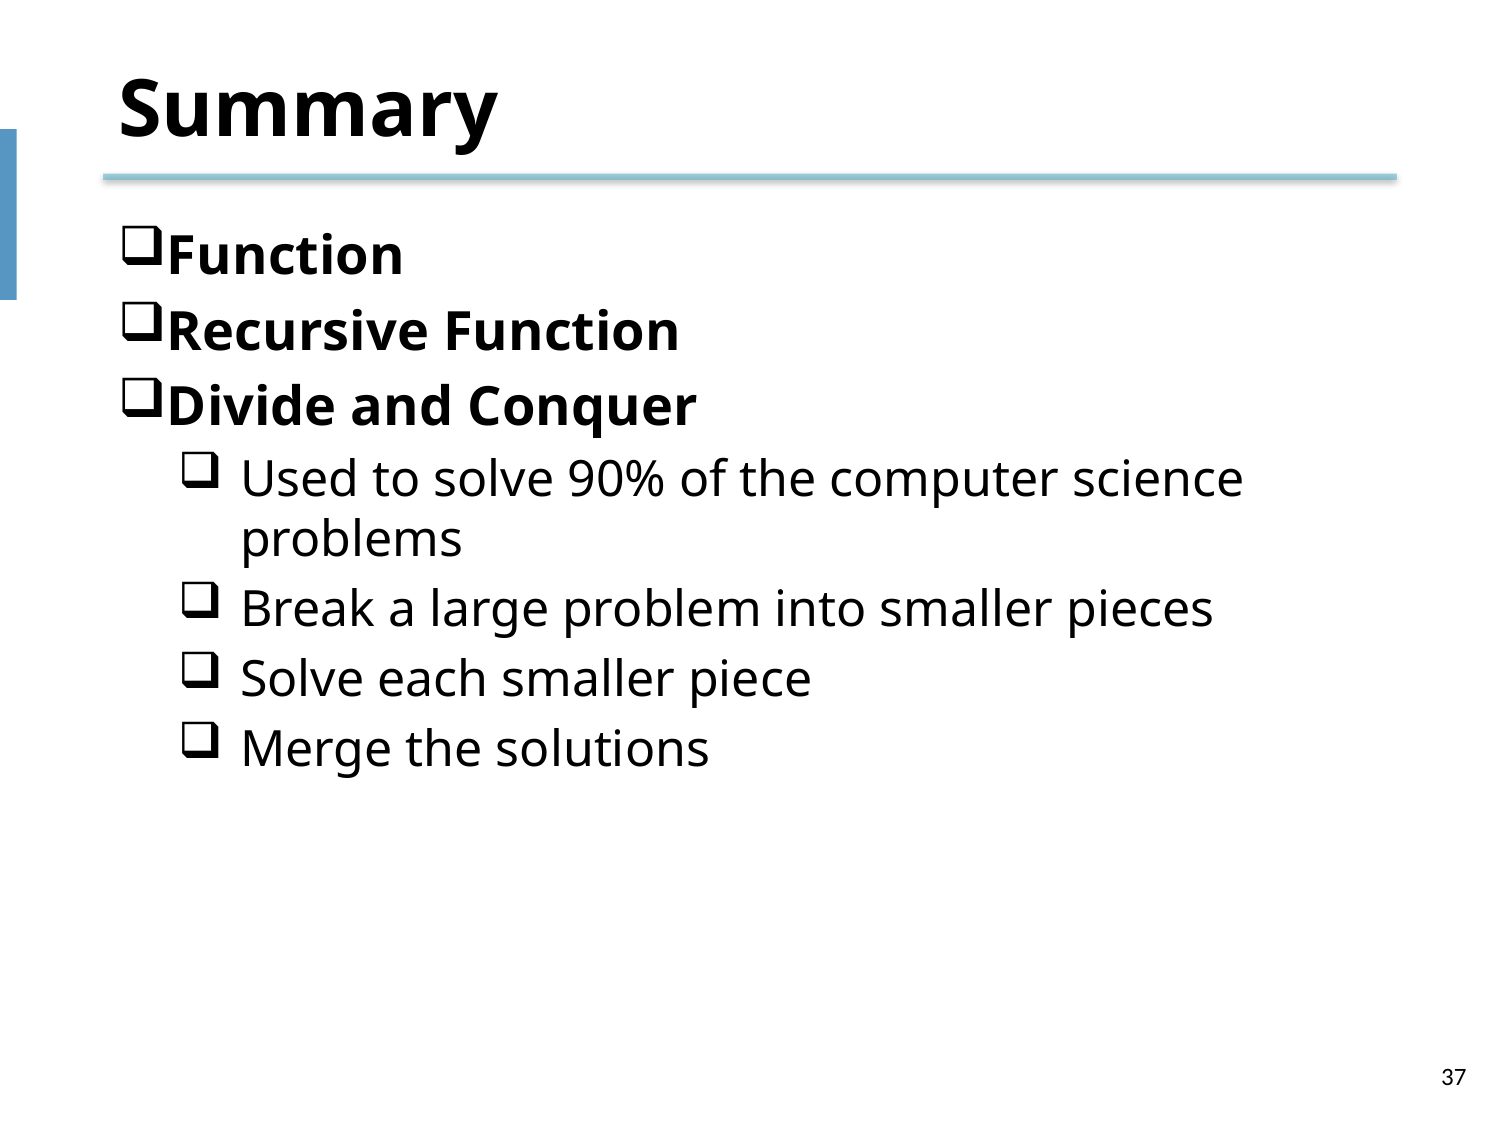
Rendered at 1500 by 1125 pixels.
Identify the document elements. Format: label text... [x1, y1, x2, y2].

slide_number 37 [1131, 1045, 1482, 1106]
title Summary [103, 25, 1397, 185]
list Function Recursive Function Divide and Conquer Used to solve 90% of the computer science problems Break a large problem into smaller pieces Solve each smaller piece Merge the solutions [103, 212, 1397, 977]
